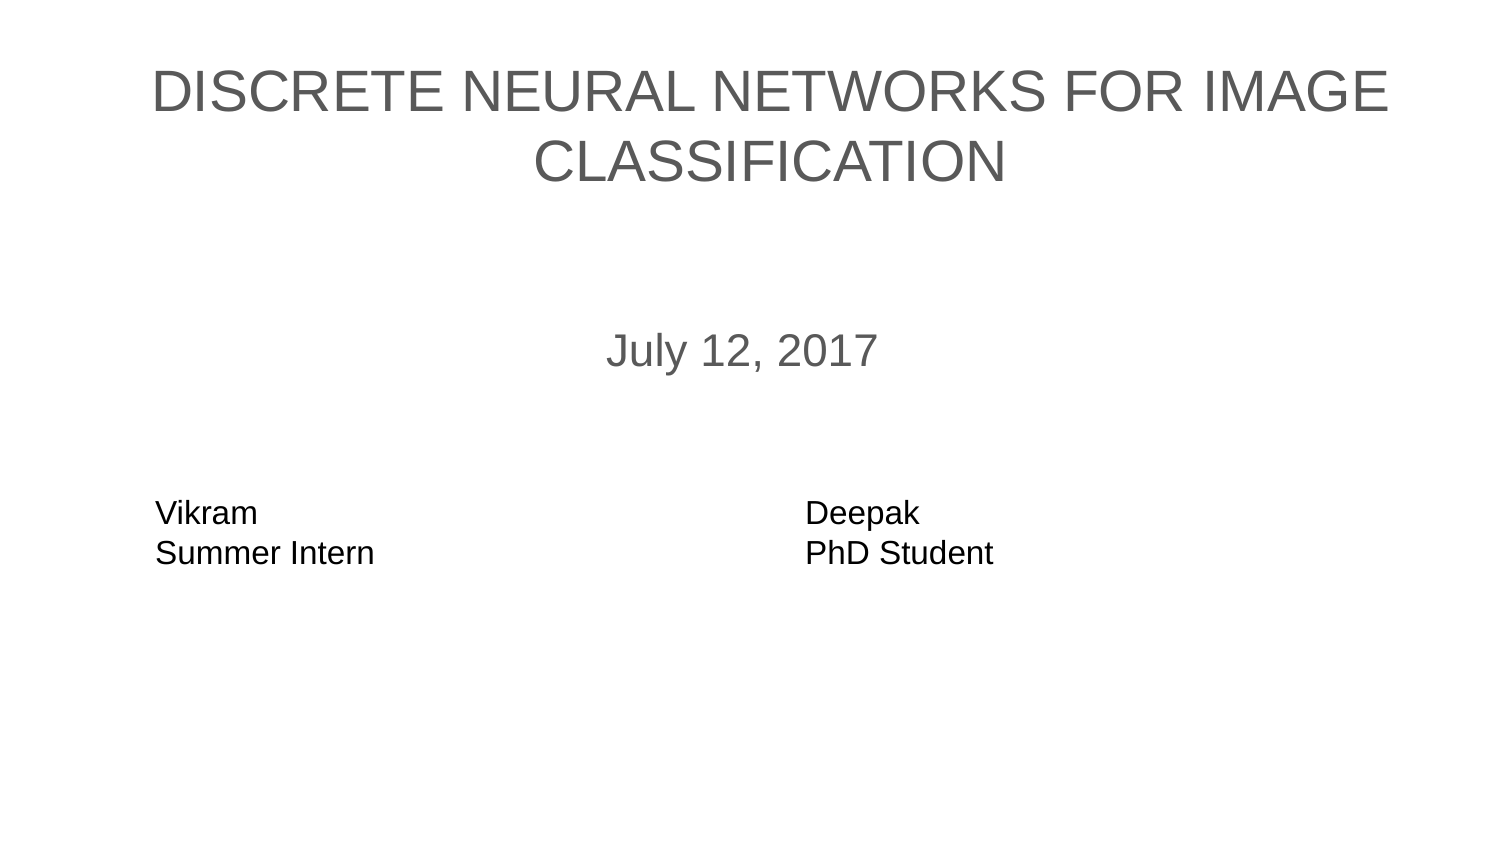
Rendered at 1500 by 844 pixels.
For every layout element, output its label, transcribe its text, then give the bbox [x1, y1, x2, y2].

subtitle July 12, 2017 [43, 306, 1442, 437]
title DISCRETE NEURAL NETWORKS FOR IMAGE CLASSIFICATION [64, 0, 1477, 209]
text_box Vikram Summer Intern [140, 476, 576, 607]
text_box Deepak PhD Student [790, 476, 1328, 607]
